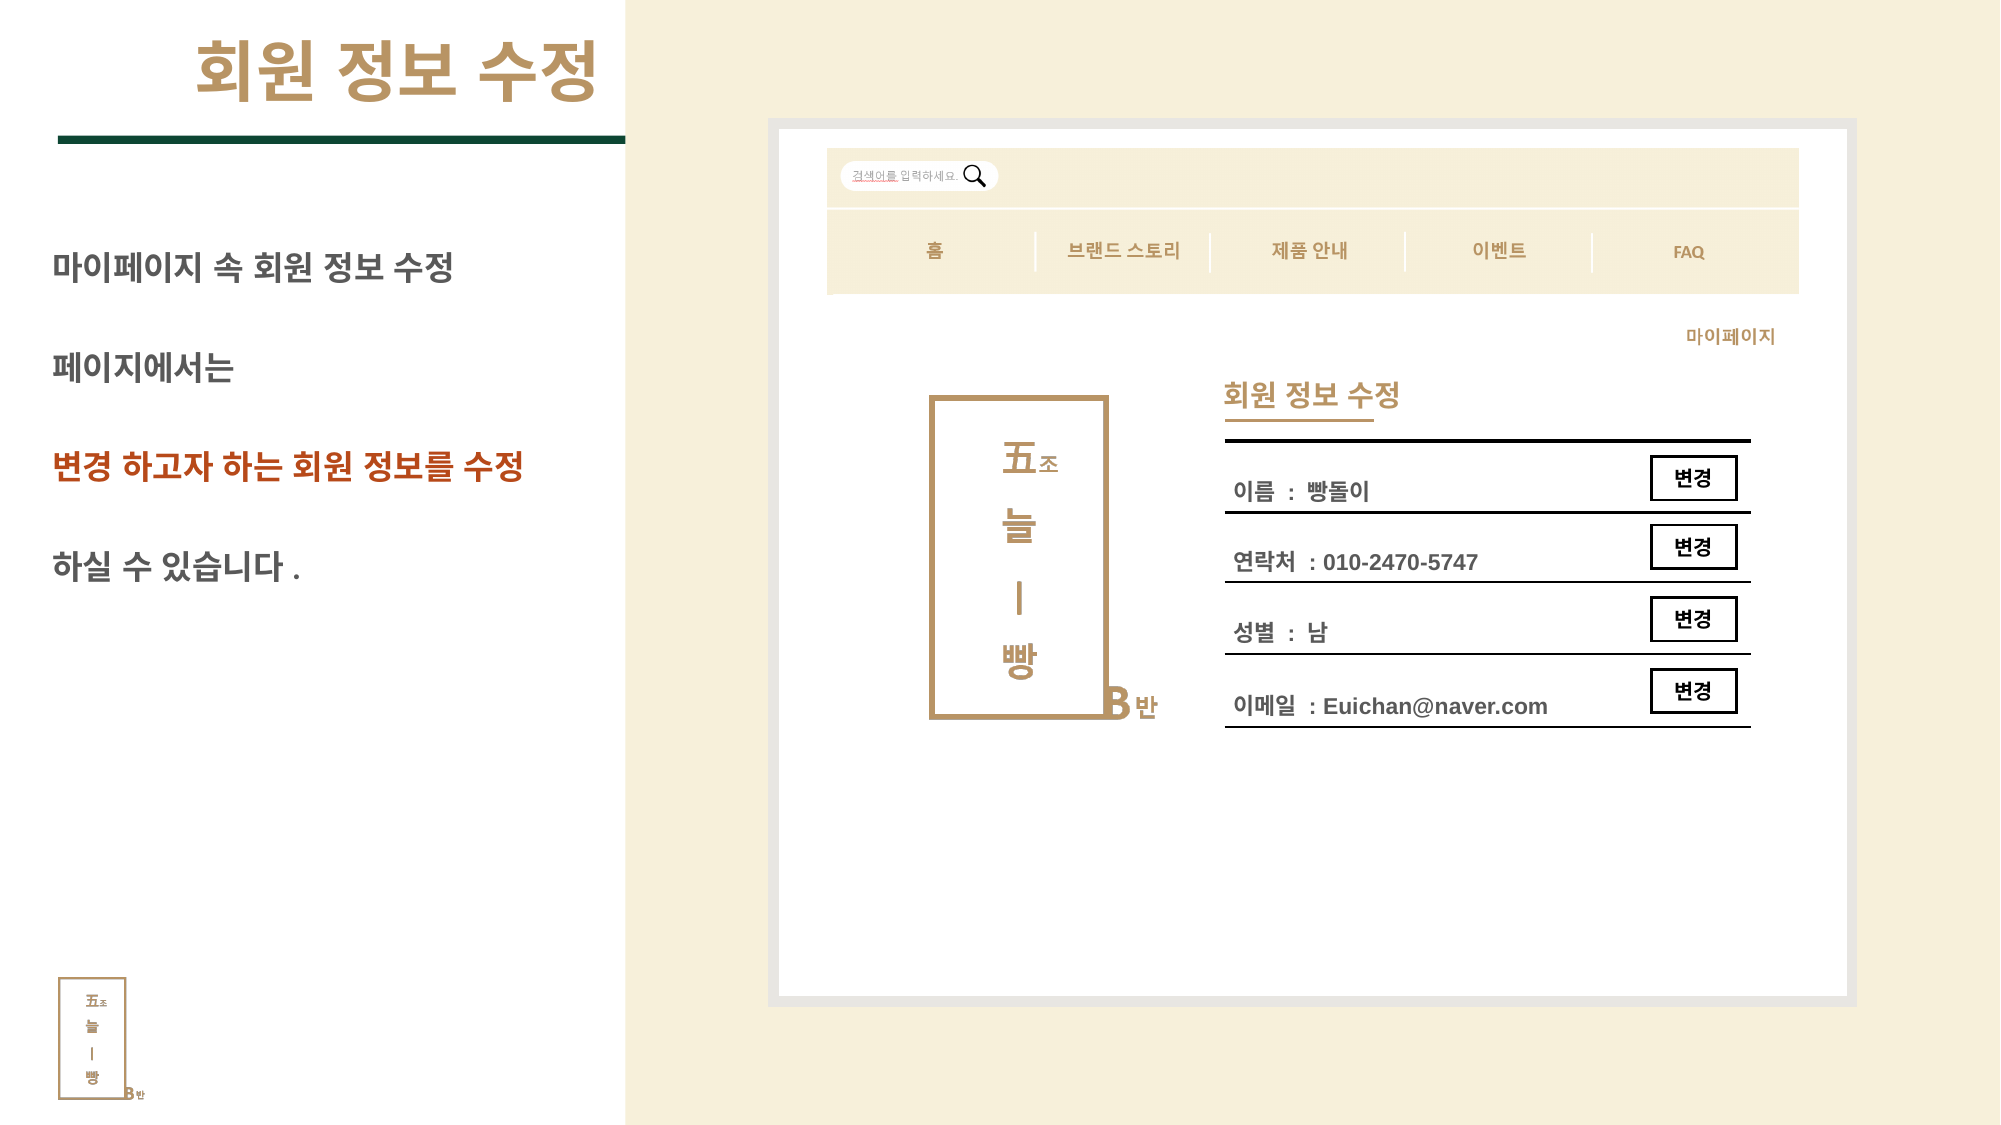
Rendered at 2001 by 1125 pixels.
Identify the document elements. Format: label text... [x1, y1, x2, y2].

text_box 마이페이지 속 회원 정보 수정 페이지에서는 변경 하고자 하는 회원 정보를 수정 하실 수 있습니다. [37, 179, 579, 594]
text_box [624, 0, 2000, 1125]
text_box 회원 정보 수정 [37, 18, 617, 132]
picture [1678, 314, 1783, 355]
picture [929, 395, 1172, 842]
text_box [773, 123, 1853, 1002]
picture [58, 977, 150, 1125]
